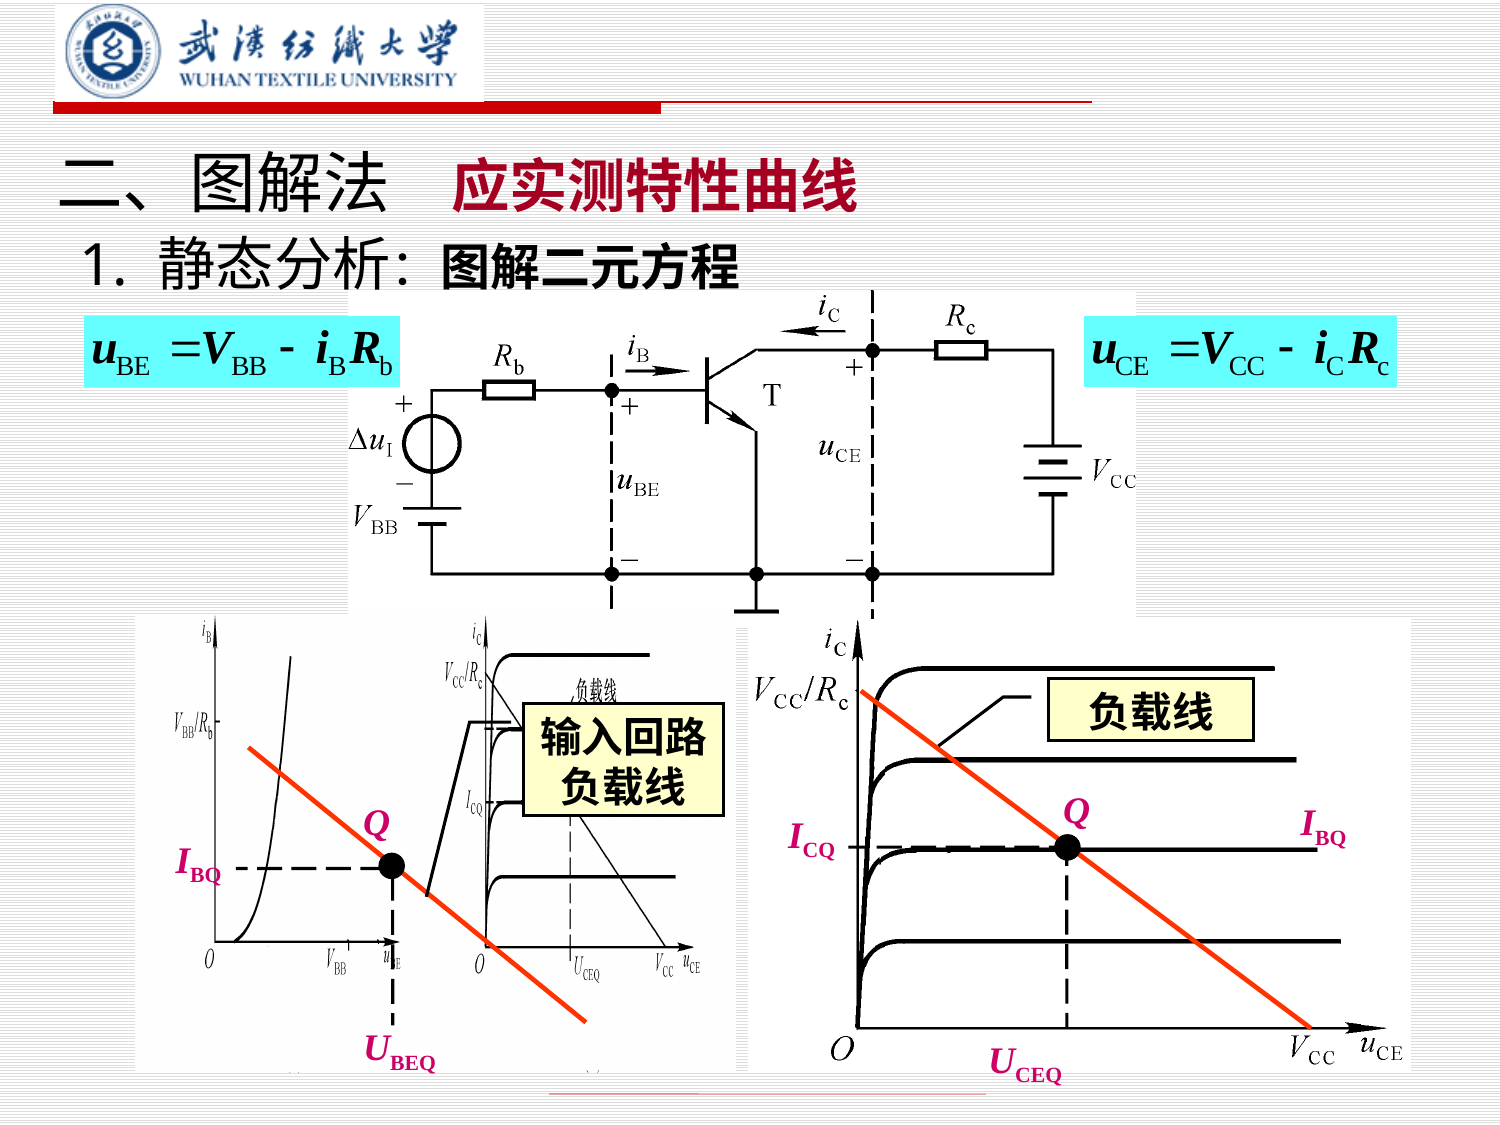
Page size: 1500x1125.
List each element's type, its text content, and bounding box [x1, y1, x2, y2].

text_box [83, 315, 401, 388]
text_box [135, 615, 737, 1073]
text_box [1083, 315, 1397, 388]
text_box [773, 778, 1124, 1089]
text_box 1. 静态分析：图解二元方程 [64, 220, 798, 305]
picture [55, 4, 484, 102]
title 二、图解法 应实测特性曲线 [40, 113, 1221, 229]
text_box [748, 619, 1412, 1071]
picture [348, 290, 1137, 628]
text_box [160, 790, 474, 1077]
